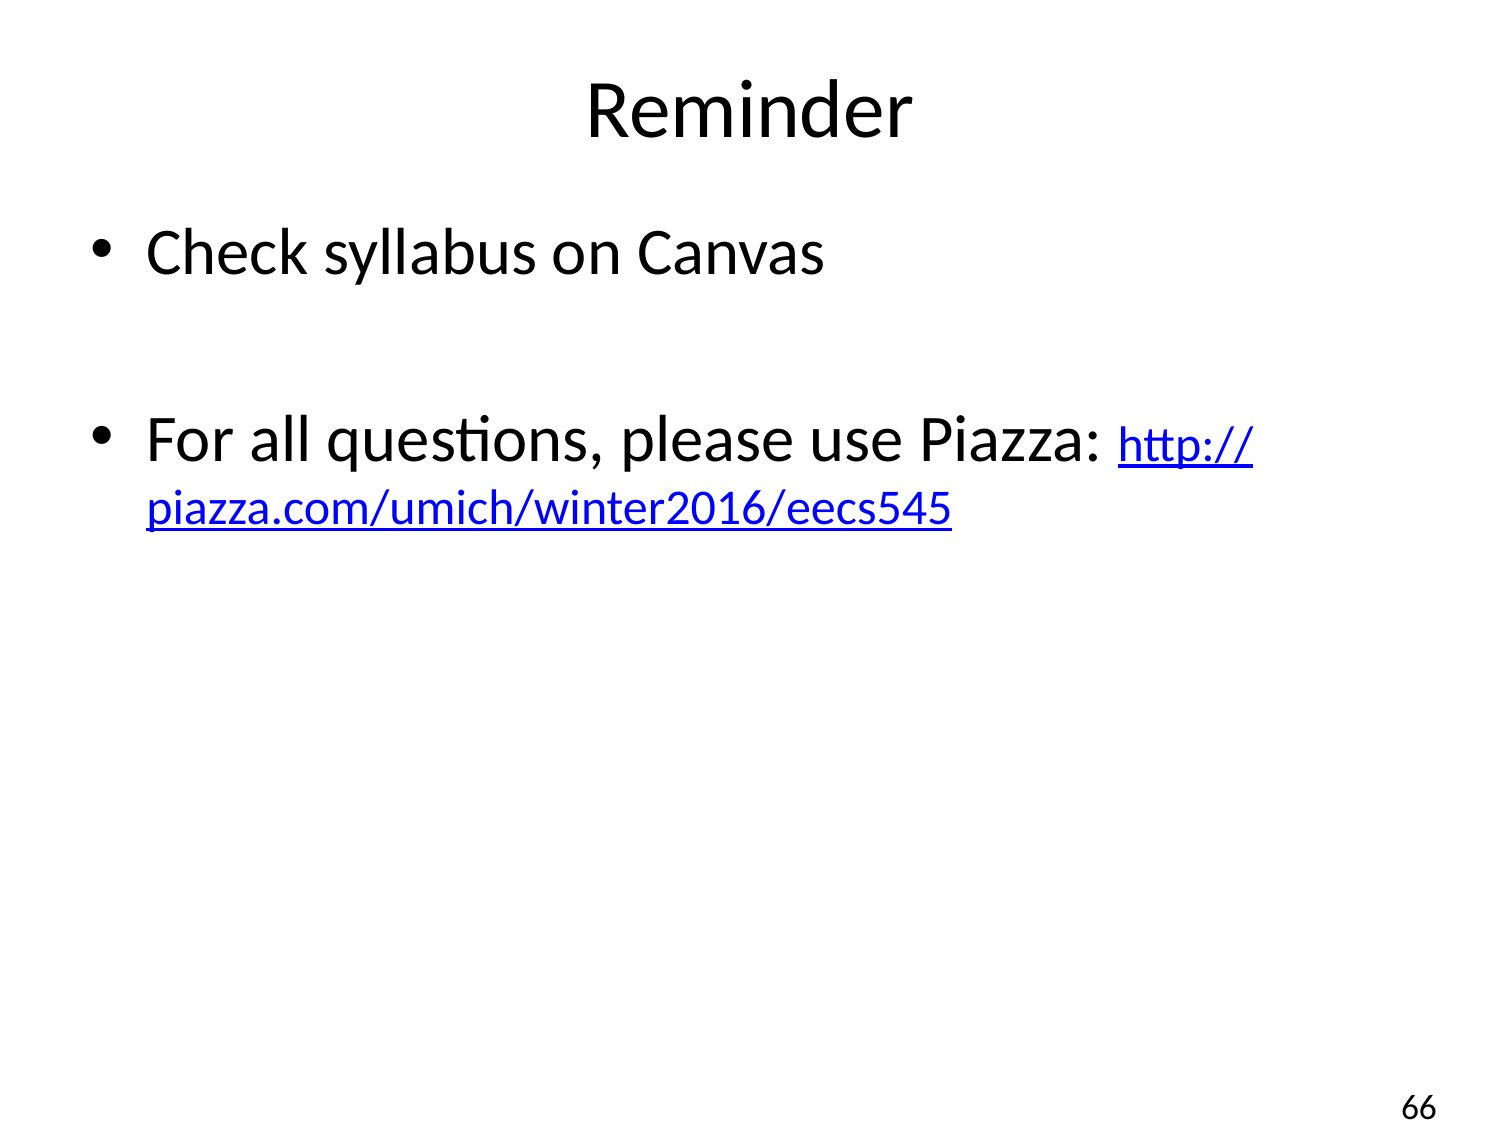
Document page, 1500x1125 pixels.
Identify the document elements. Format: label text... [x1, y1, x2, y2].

title Reminder [75, 45, 1425, 163]
list Check syllabus on Canvas For all questions, please use Piazza: http://piazza.com/umich/winter2016/eecs545 [75, 200, 1425, 1005]
